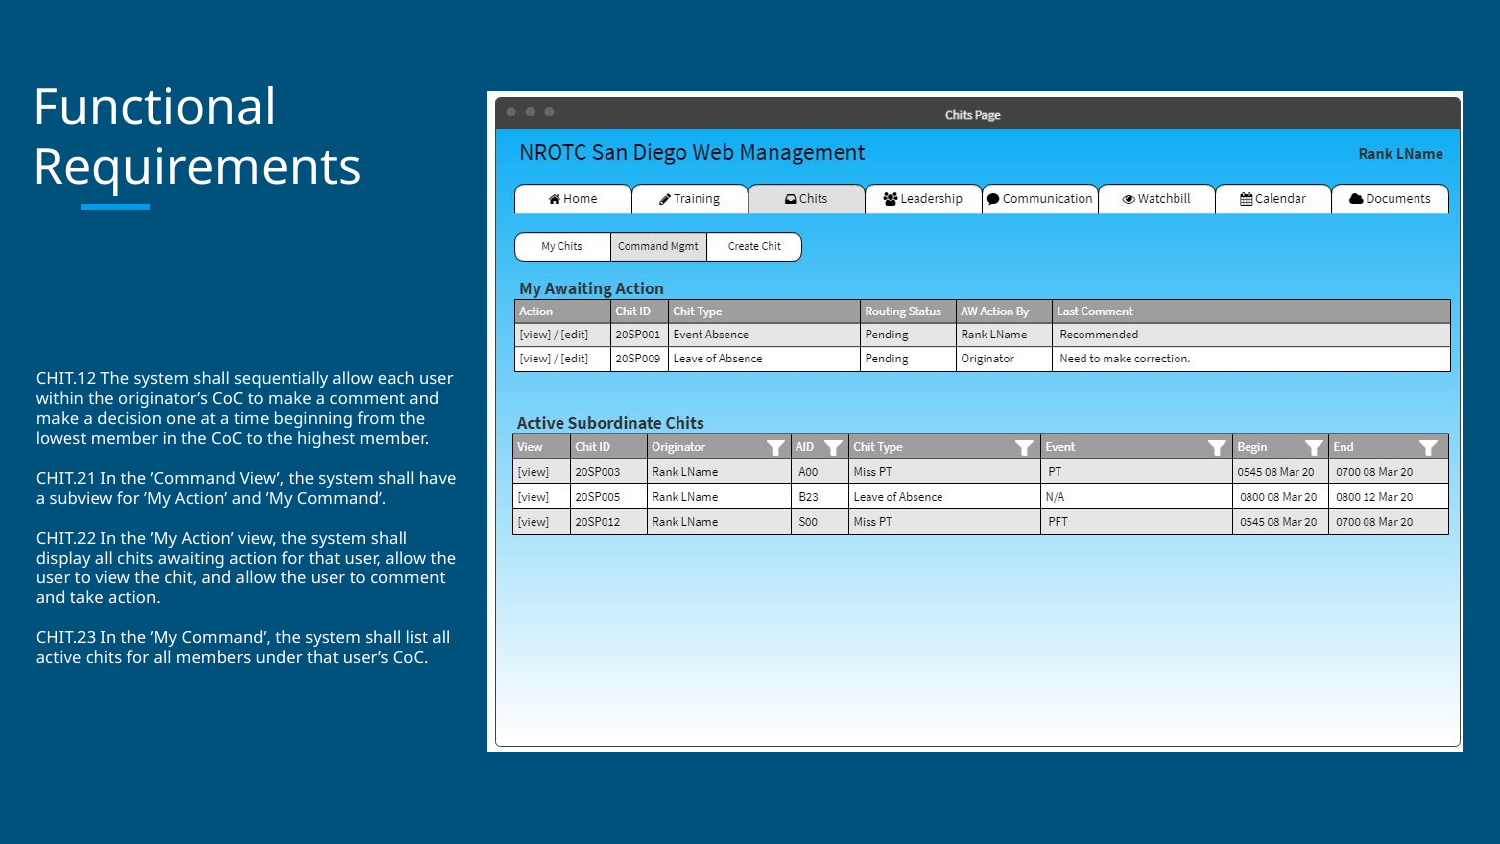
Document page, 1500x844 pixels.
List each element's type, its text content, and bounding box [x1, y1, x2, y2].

text_box Functional Requirements [17, 59, 495, 195]
text_box CHIT.12 The system shall sequentially allow each user within the originator’s CoC to make a comment and make a decision one at a time beginning from the lowest member in the CoC to the highest member. CHIT.21 In the ’Command View’, the system shall have a subview for ’My Action’ and ’My Command’. CHIT.22 In the ’My Action’ view, the system shall display all chits awaiting action for that user, allow the user to view the chit, and allow the user to comment and take action. CHIT.23 In the ’My Command’, the system shall list all active chits for all members under that user’s CoC. [20, 234, 476, 801]
picture [488, 92, 1462, 751]
